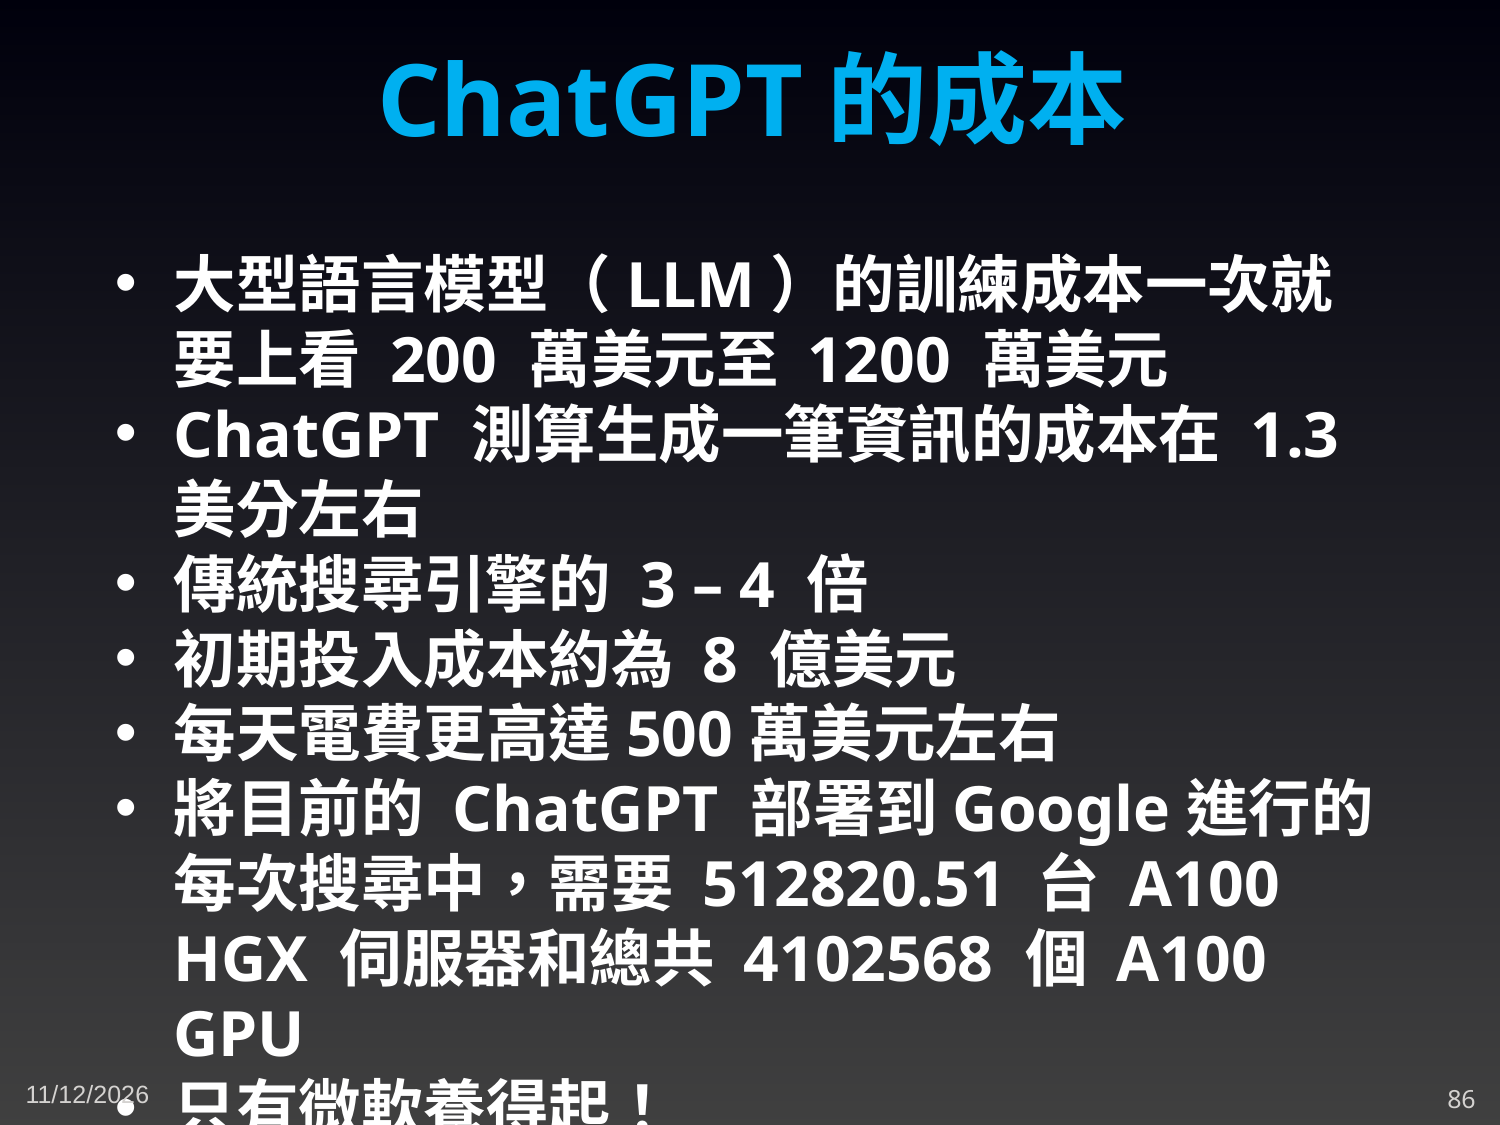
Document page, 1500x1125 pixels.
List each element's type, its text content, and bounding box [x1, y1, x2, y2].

text_box ChatGPT的成本 [362, 8, 1288, 172]
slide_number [10, 1075, 411, 1117]
text_box 大型語言模型（LLM）的訓練成本一次就要上看 200 萬美元至 1200 萬美元 ChatGPT 測算生成一筆資訊的成本在 1.3 美分左右 傳統搜尋引擎的 3 – 4 倍 初期投入成本約為 8 億美元 每天電費更高達500萬美元左右 將目前的 ChatGPT 部署到Google進行的每次搜尋中，需要 512820.51 台 A100 HGX 伺服器和總共 4102568 個 A100 GPU 只有微軟養得起！ [99, 237, 1400, 1125]
slide_number 86 [1340, 1075, 1491, 1117]
